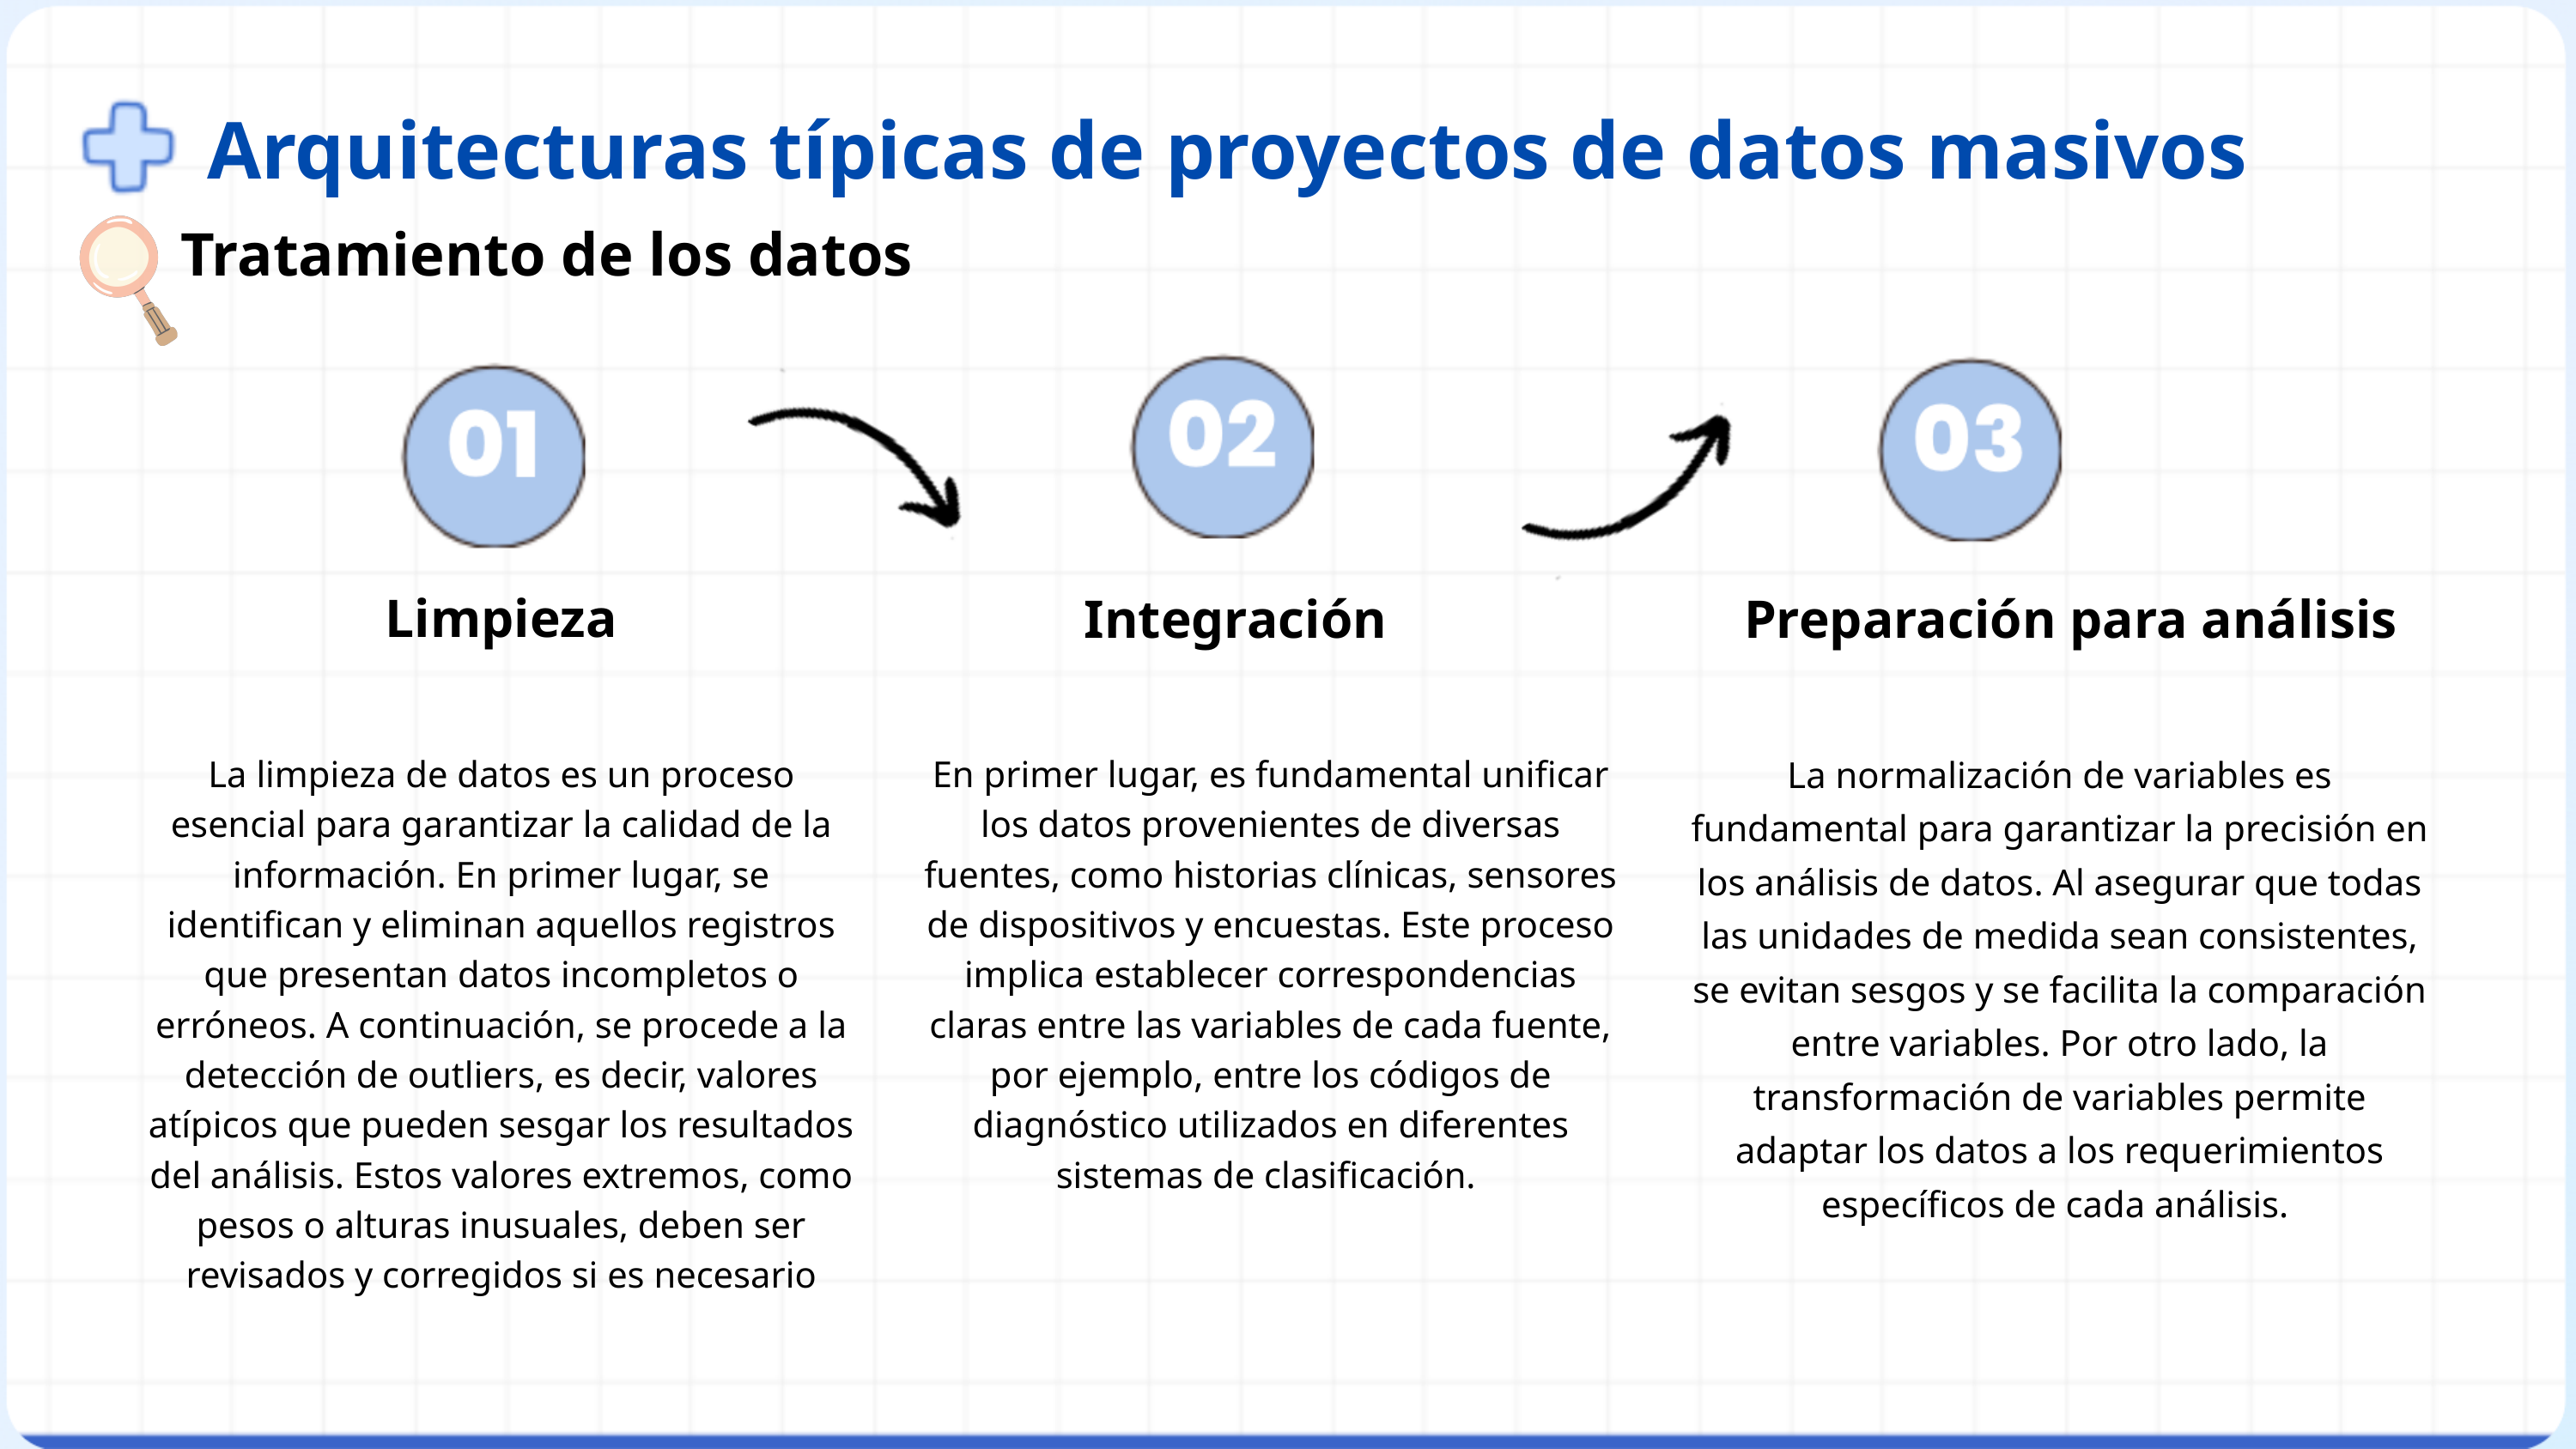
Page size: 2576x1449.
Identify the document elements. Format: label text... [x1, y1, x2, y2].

text_box Tratamiento de los datos [125, 204, 969, 288]
text_box Limpieza [343, 574, 659, 648]
text_box [75, 214, 178, 346]
text_box La normalización de variables es fundamental para garantizar la precisión en los análisis de datos. Al asegurar que todas las unidades de medida sean consistentes, se evitan sesgos y se facilita la comparación entre variables. Por otro lado, la transformación de variables permite adaptar los datos a los requerimientos específicos de cada análisis. [1688, 742, 2432, 1225]
text_box Integración [1061, 576, 1411, 649]
text_box [0, 0, 2576, 1449]
text_box La limpieza de datos es un proceso esencial para garantizar la calidad de la información. En primer lugar, se identifican y eliminan aquellos registros que presentan datos incompletos o erróneos. A continuación, se procede a la detección de outliers, es decir, valores atípicos que pueden sesgar los resultados del análisis. Estos valores extremos, como pesos o alturas inusuales, deben ser revisados y corregidos si es necesario [140, 744, 862, 1296]
text_box En primer lugar, es fundamental unificar los datos provenientes de diversas fuentes, como historias clínicas, sensores de dispositivos y encuestas. Este proceso implica establecer correspondencias claras entre las variables de cada fuente, por ejemplo, entre los códigos de diagnóstico utilizados en diferentes sistemas de clasificación. [923, 744, 1619, 1196]
text_box Arquitecturas típicas de proyectos de datos masivos [163, 84, 2292, 195]
text_box Preparación para análisis [1710, 576, 2432, 649]
